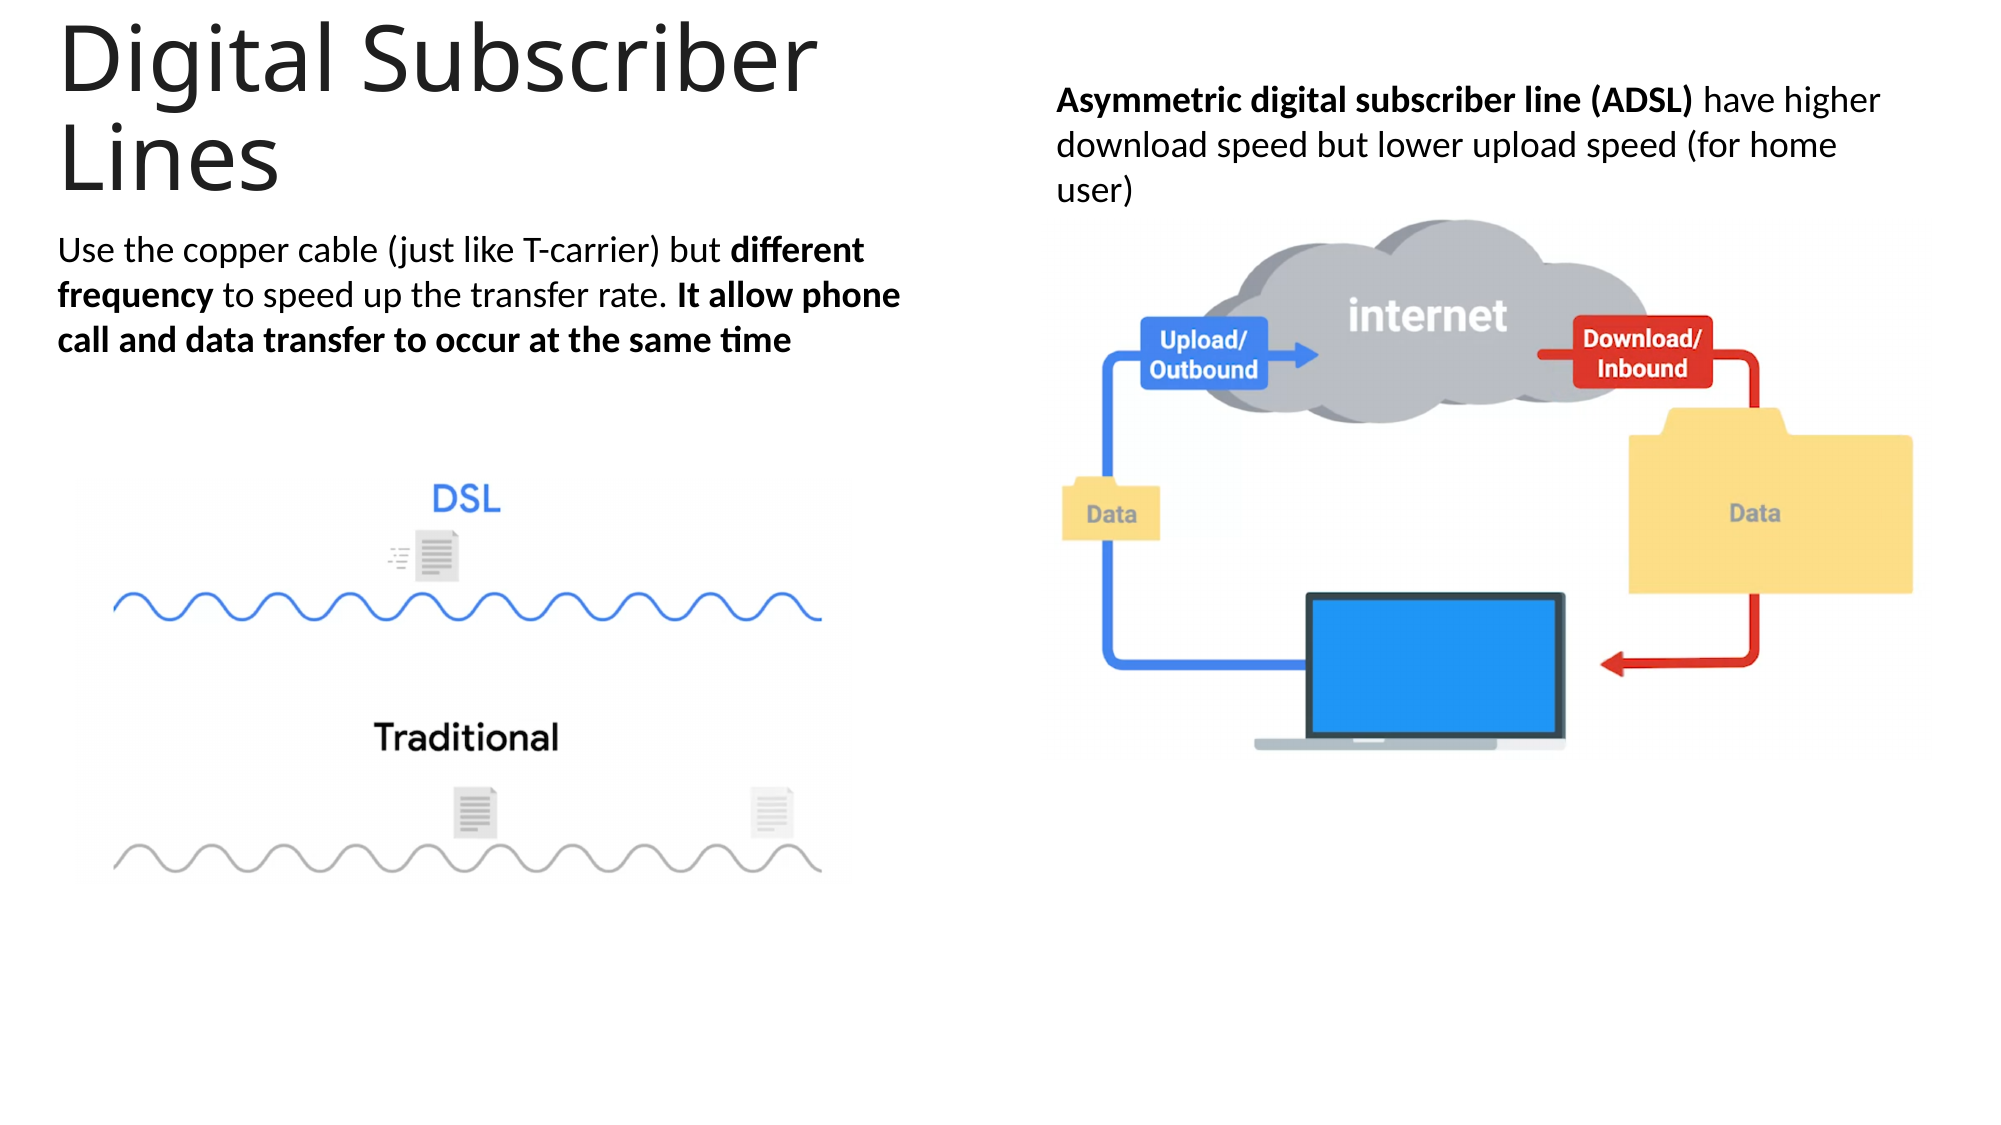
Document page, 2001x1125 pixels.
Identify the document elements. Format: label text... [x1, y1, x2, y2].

title Digital Subscriber Lines [42, 36, 1065, 187]
picture [74, 478, 852, 885]
text_box Use the copper cable (just like T-carrier) but different frequency to speed up the transfer rate. It allow phone call and data transfer to occur at the same time [42, 217, 959, 367]
picture [1041, 218, 1932, 760]
text_box Asymmetric digital subscriber line (ADSL) have higher download speed but lower upload speed (for home user) [1041, 67, 1932, 217]
